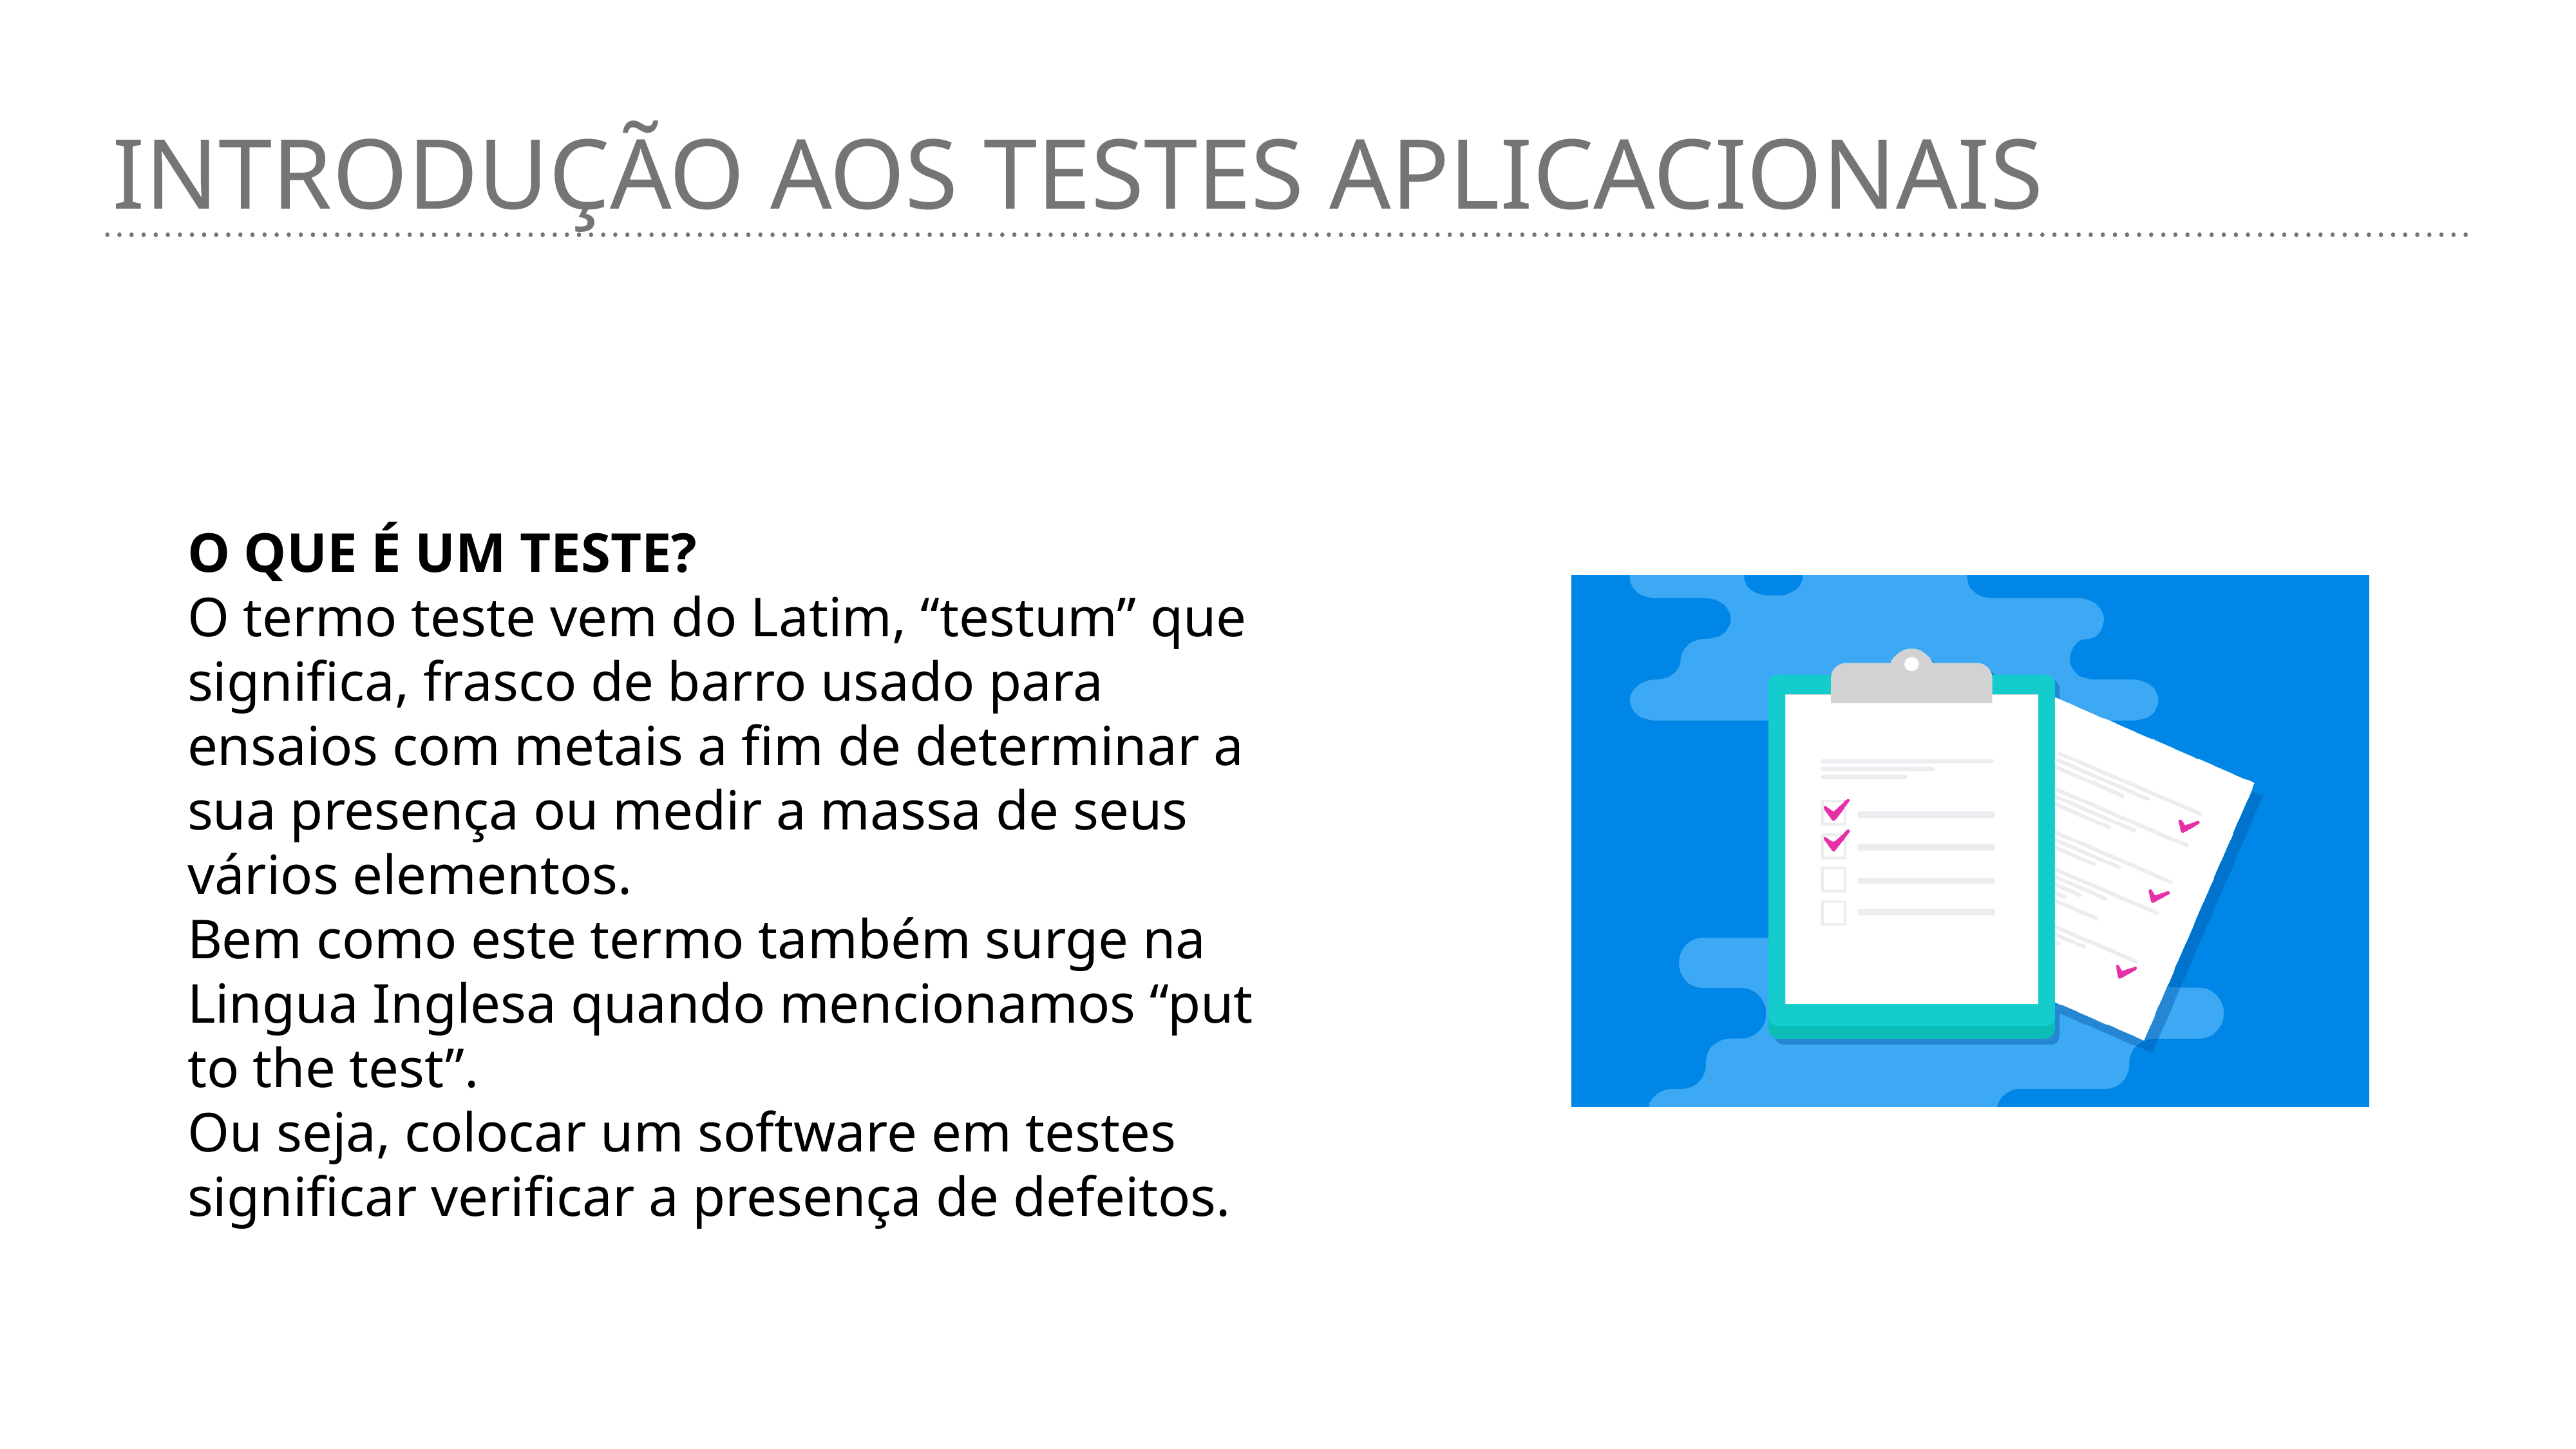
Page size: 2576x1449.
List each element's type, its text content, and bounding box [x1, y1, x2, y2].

text_box O QUE É UM TESTE? O termo teste vem do Latim, “testum” que significa, frasco de barro usado para ensaios com metais a fim de determinar a sua presença ou medir a massa de seus vários elementos. Bem como este termo também surge na Lingua Inglesa quando mencionamos “put to the test”. Ou seja, colocar um software em testes significar verificar a presença de defeitos. [178, 477, 1283, 1236]
picture [1571, 575, 2369, 1107]
title Introdução aos testes aplicacionais [107, 107, 2469, 215]
